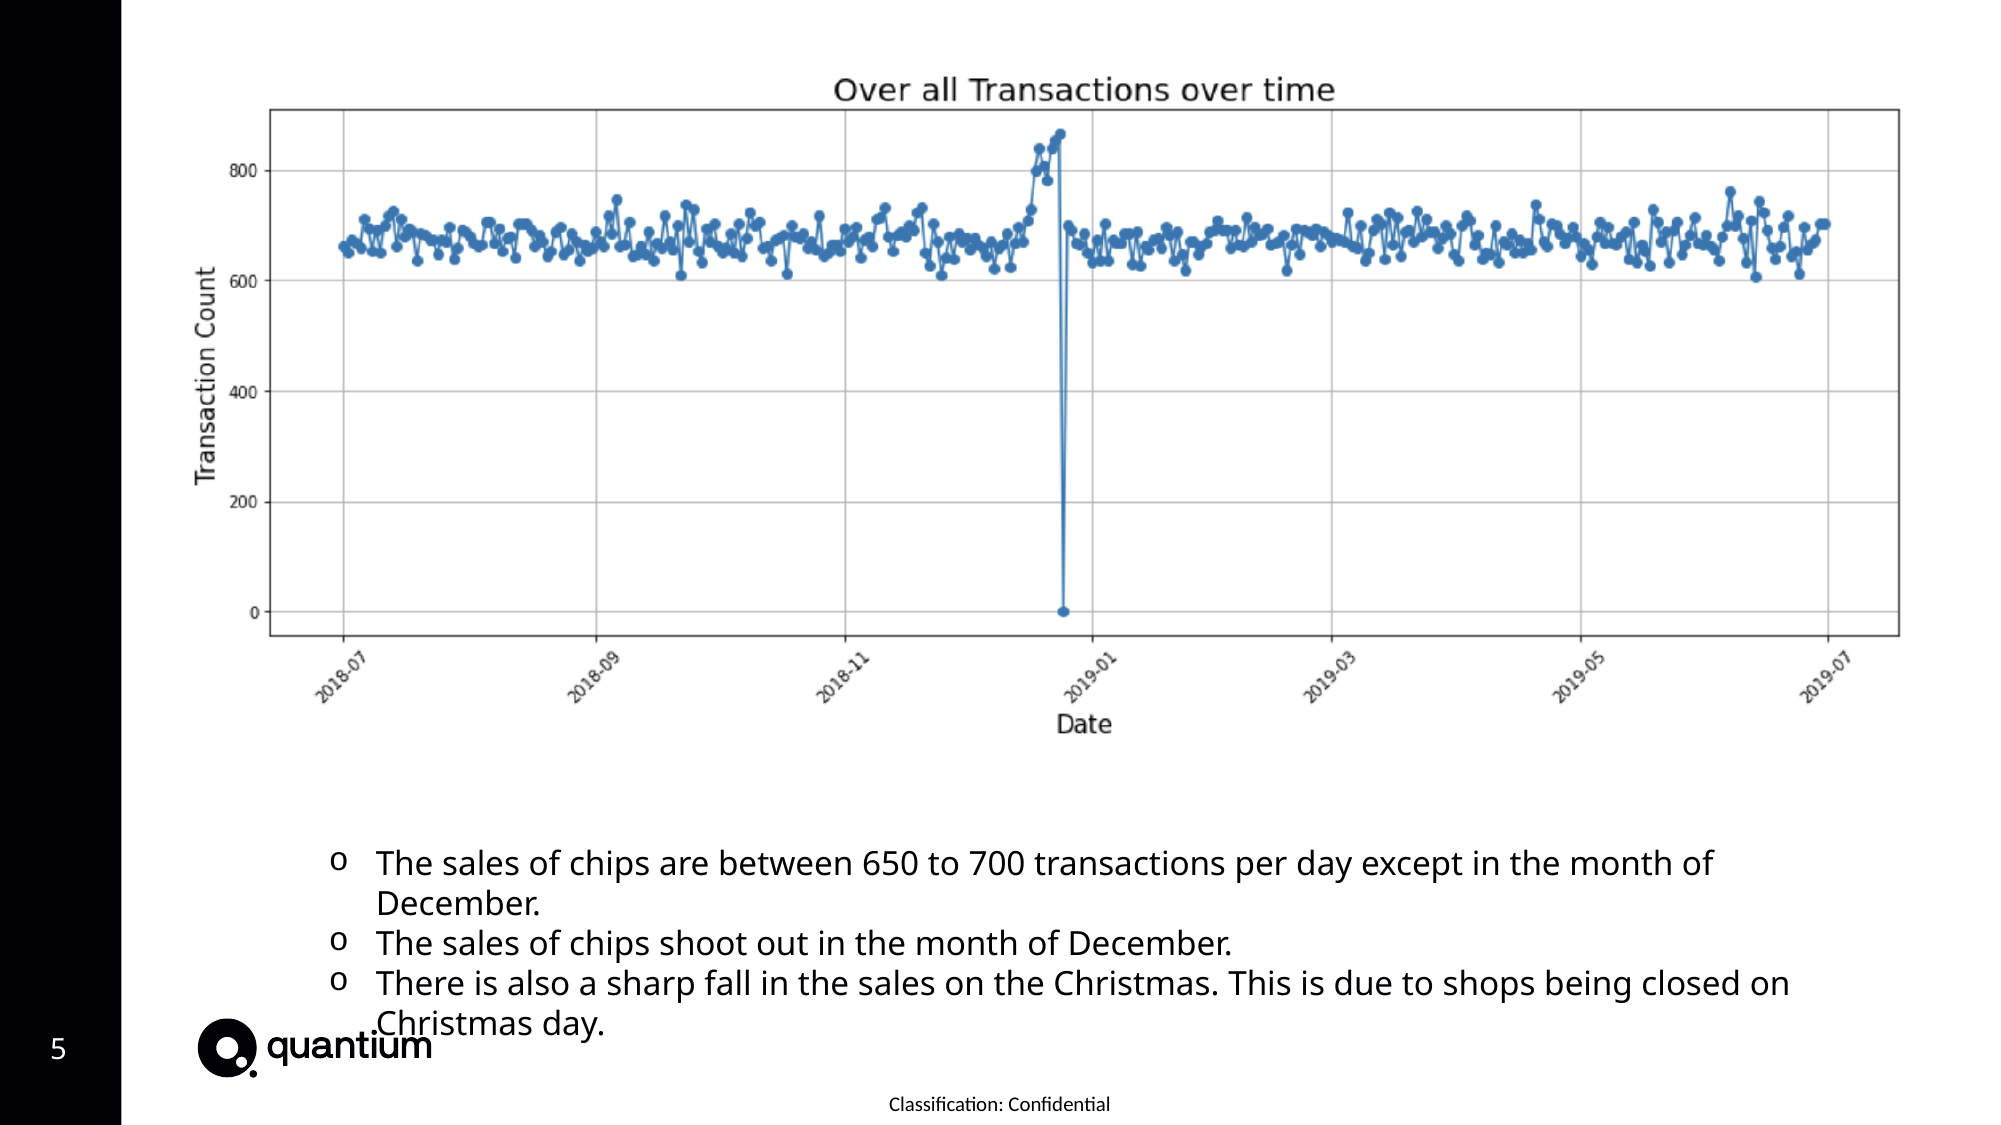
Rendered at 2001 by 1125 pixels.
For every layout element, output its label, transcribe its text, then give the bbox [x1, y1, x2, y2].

text_box The sales of chips are between 650 to 700 transactions per day except in the month of December. The sales of chips shoot out in the month of December. There is also a sharp fall in the sales on the Christmas. This is due to shops being closed on Christmas day. [328, 842, 1835, 1042]
picture [186, 68, 1928, 750]
